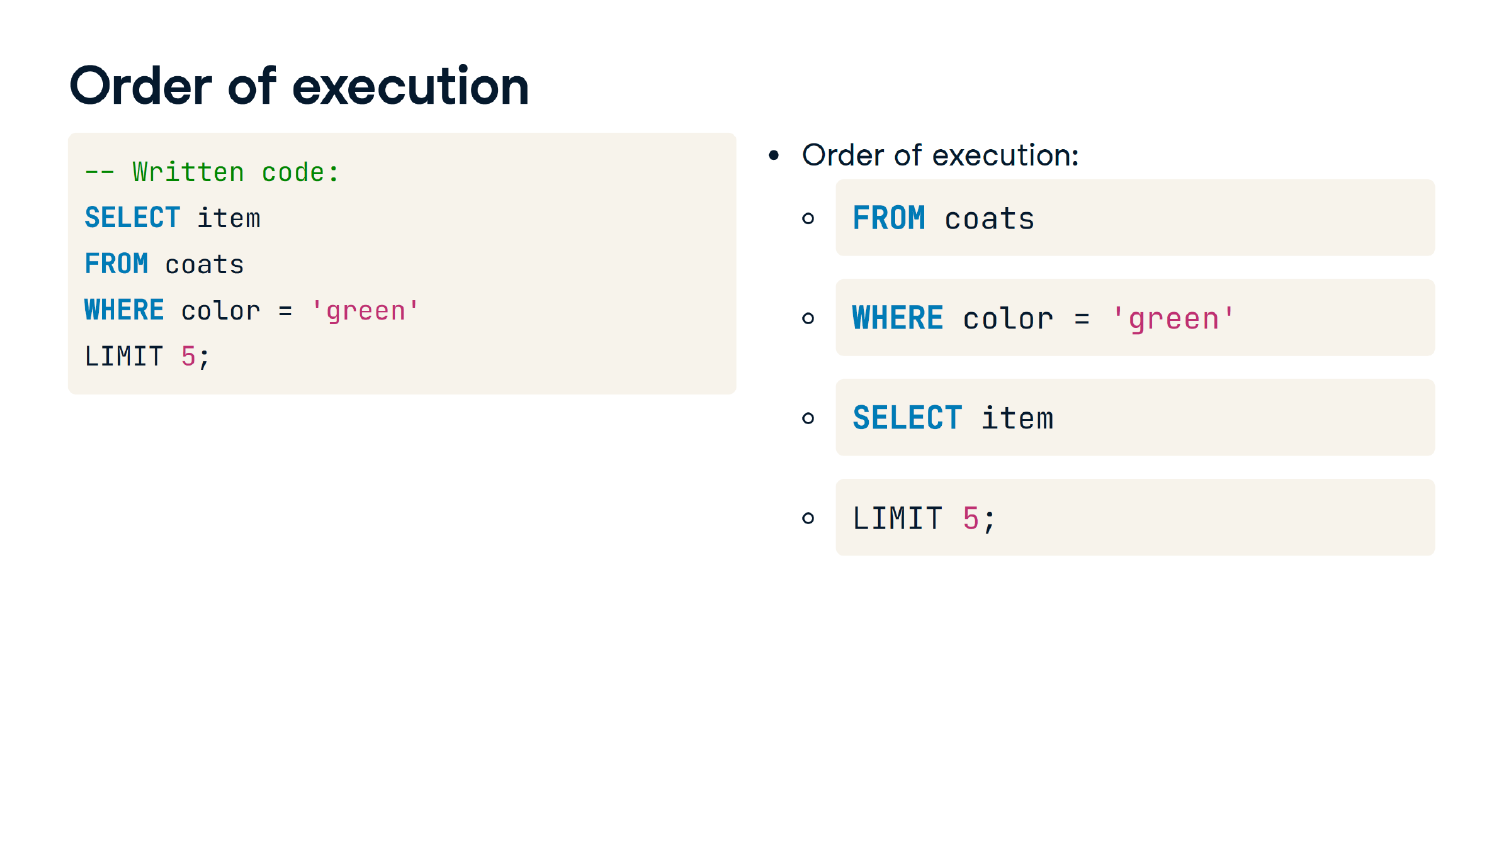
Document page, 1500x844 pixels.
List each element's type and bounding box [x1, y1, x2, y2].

picture [24, 24, 1476, 763]
